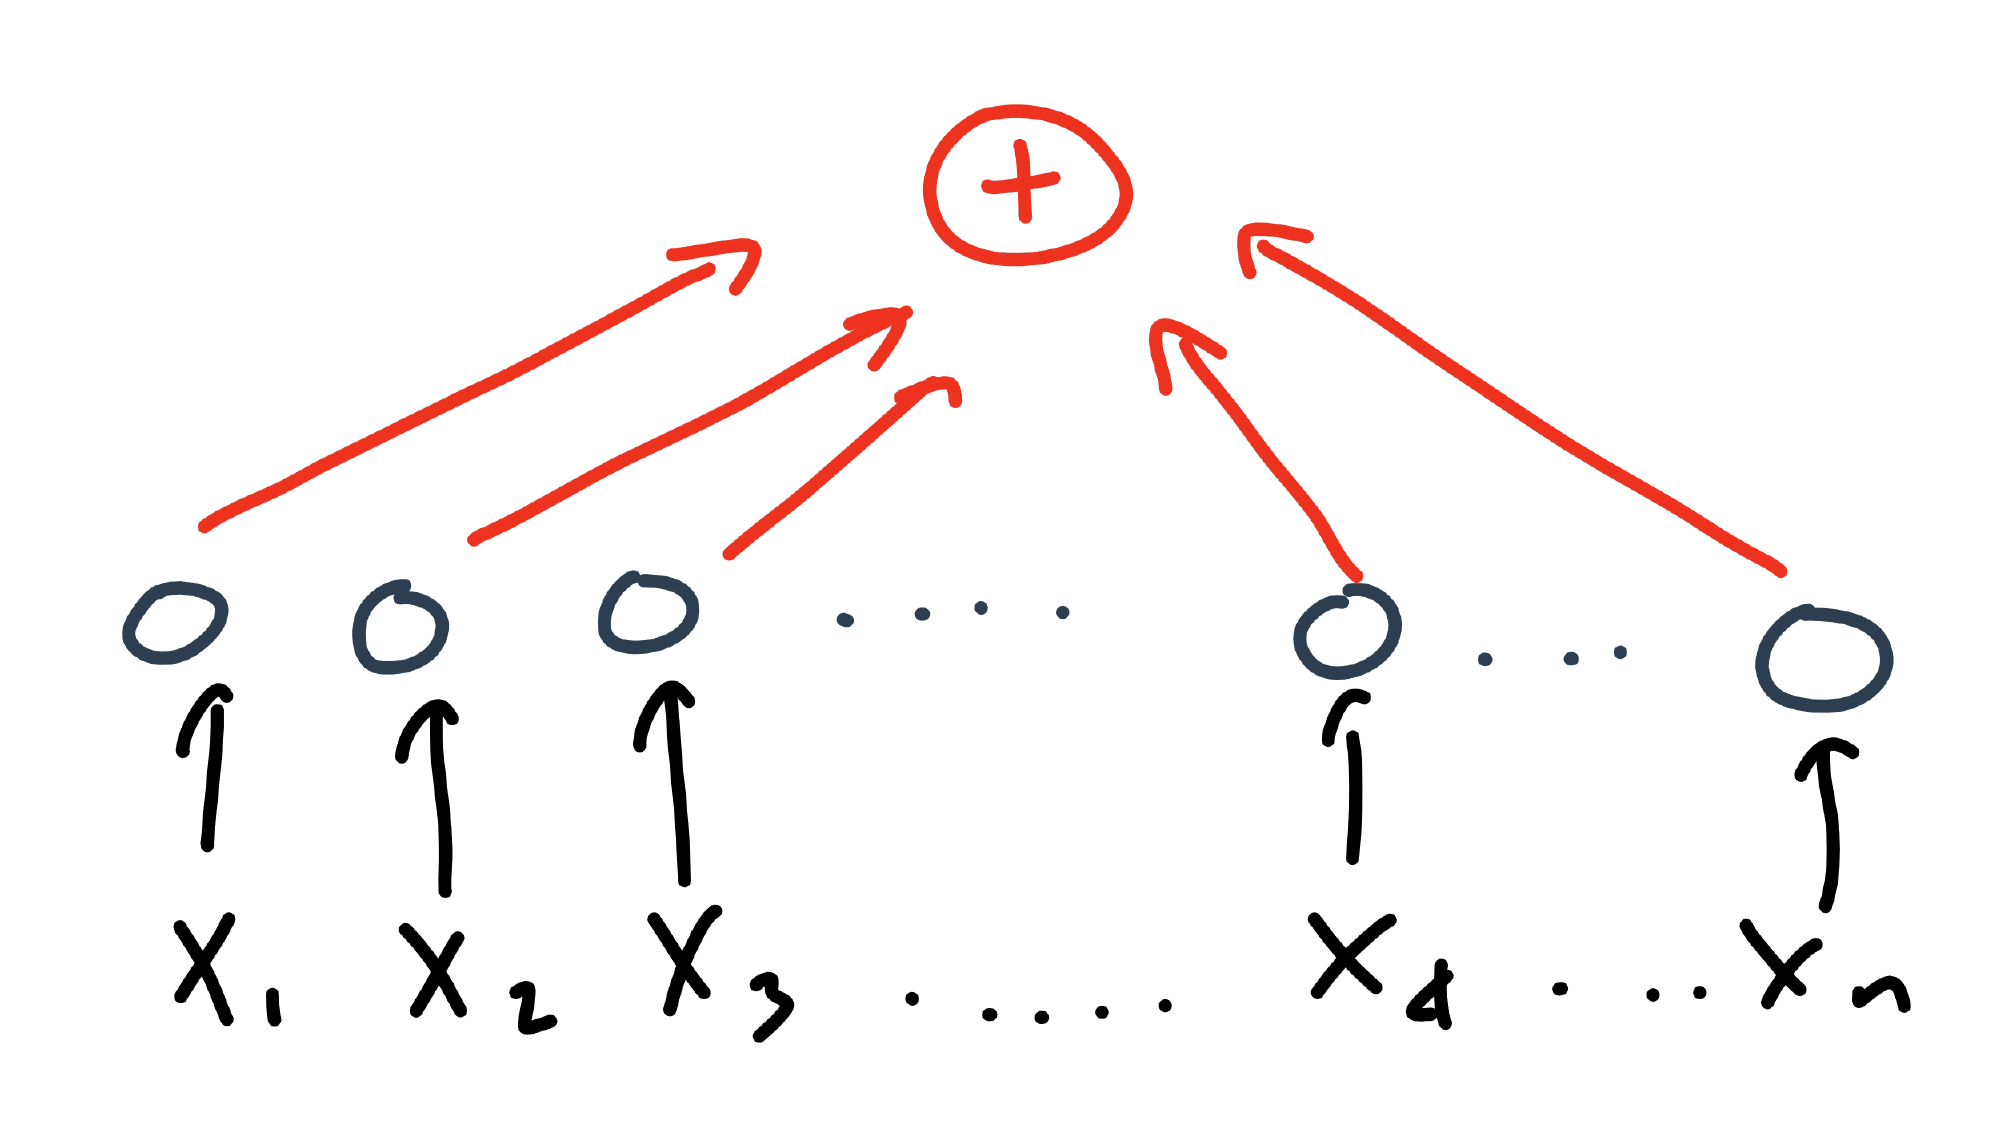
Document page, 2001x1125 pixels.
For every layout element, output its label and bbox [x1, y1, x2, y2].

picture [88, 82, 1911, 1043]
